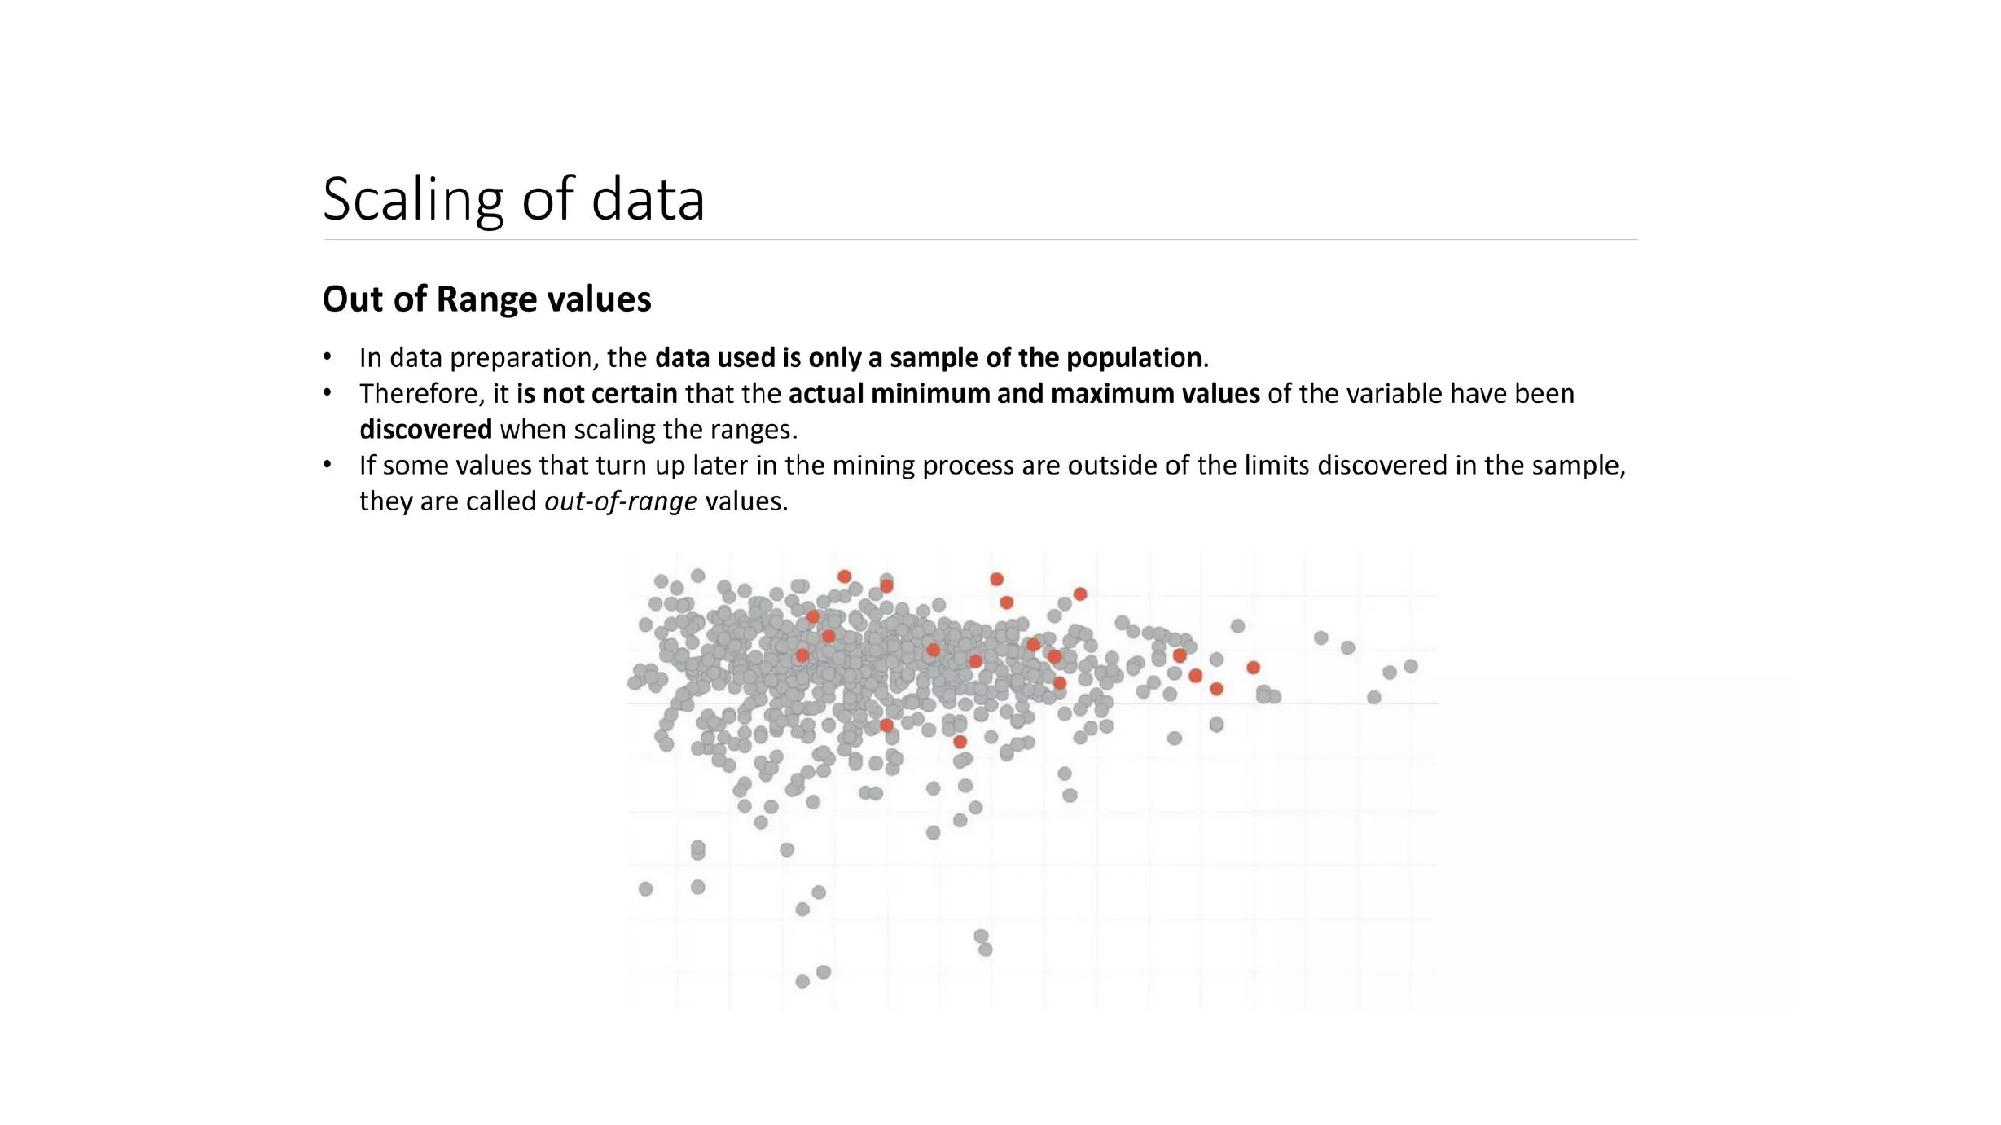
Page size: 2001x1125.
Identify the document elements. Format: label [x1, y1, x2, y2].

picture [204, 0, 1796, 1125]
